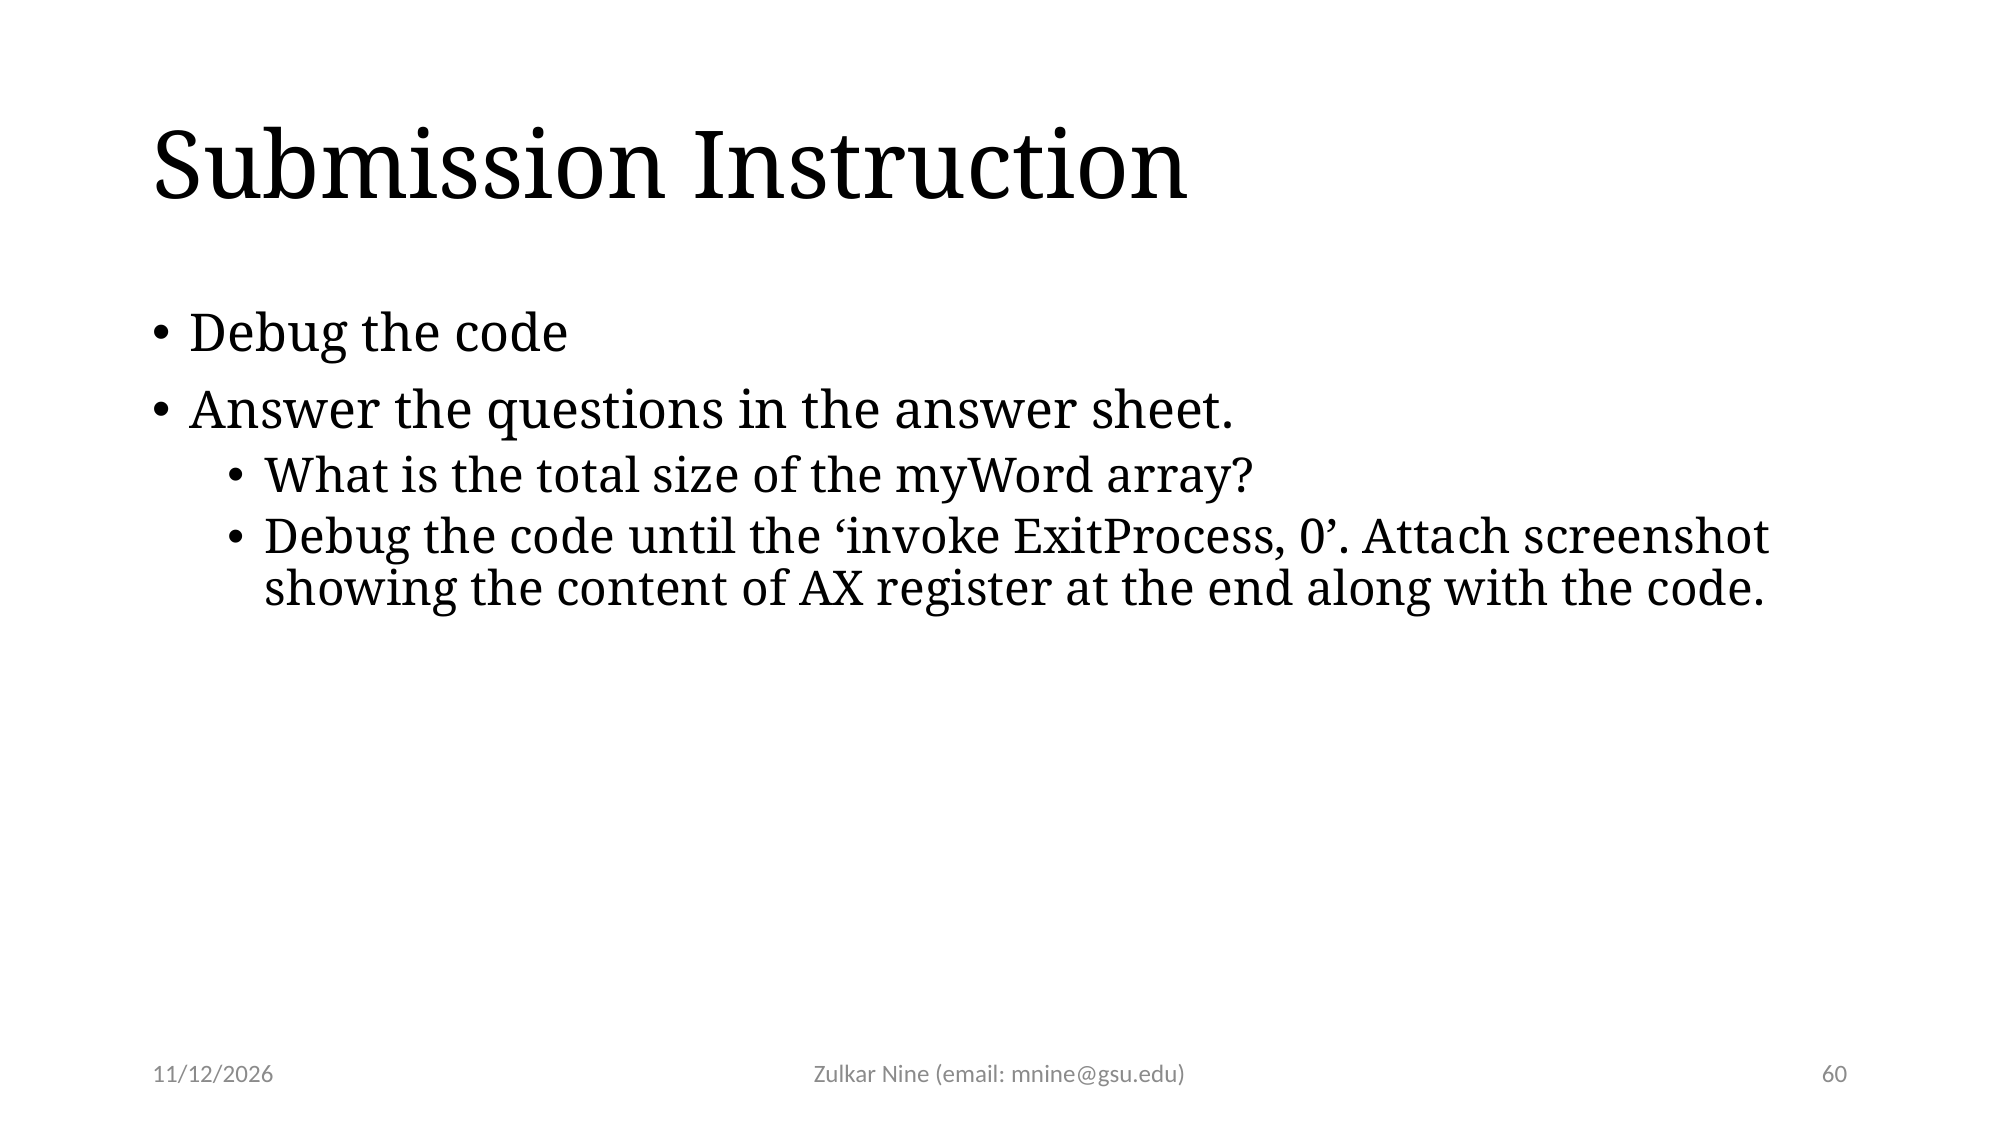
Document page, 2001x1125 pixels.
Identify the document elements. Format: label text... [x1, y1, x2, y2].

title Submission Instruction [137, 59, 1863, 278]
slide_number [137, 1042, 588, 1103]
slide_number 60 [1412, 1042, 1863, 1103]
list Debug the code Answer the questions in the answer sheet. What is the total size of the myWord array? Debug the code until the ‘invoke ExitProcess, 0’. Attach screenshot showing the content of AX register at the end along with the code. [137, 299, 1863, 1014]
footer Zulkar Nine (email: mnine@gsu.edu) [662, 1042, 1338, 1103]
